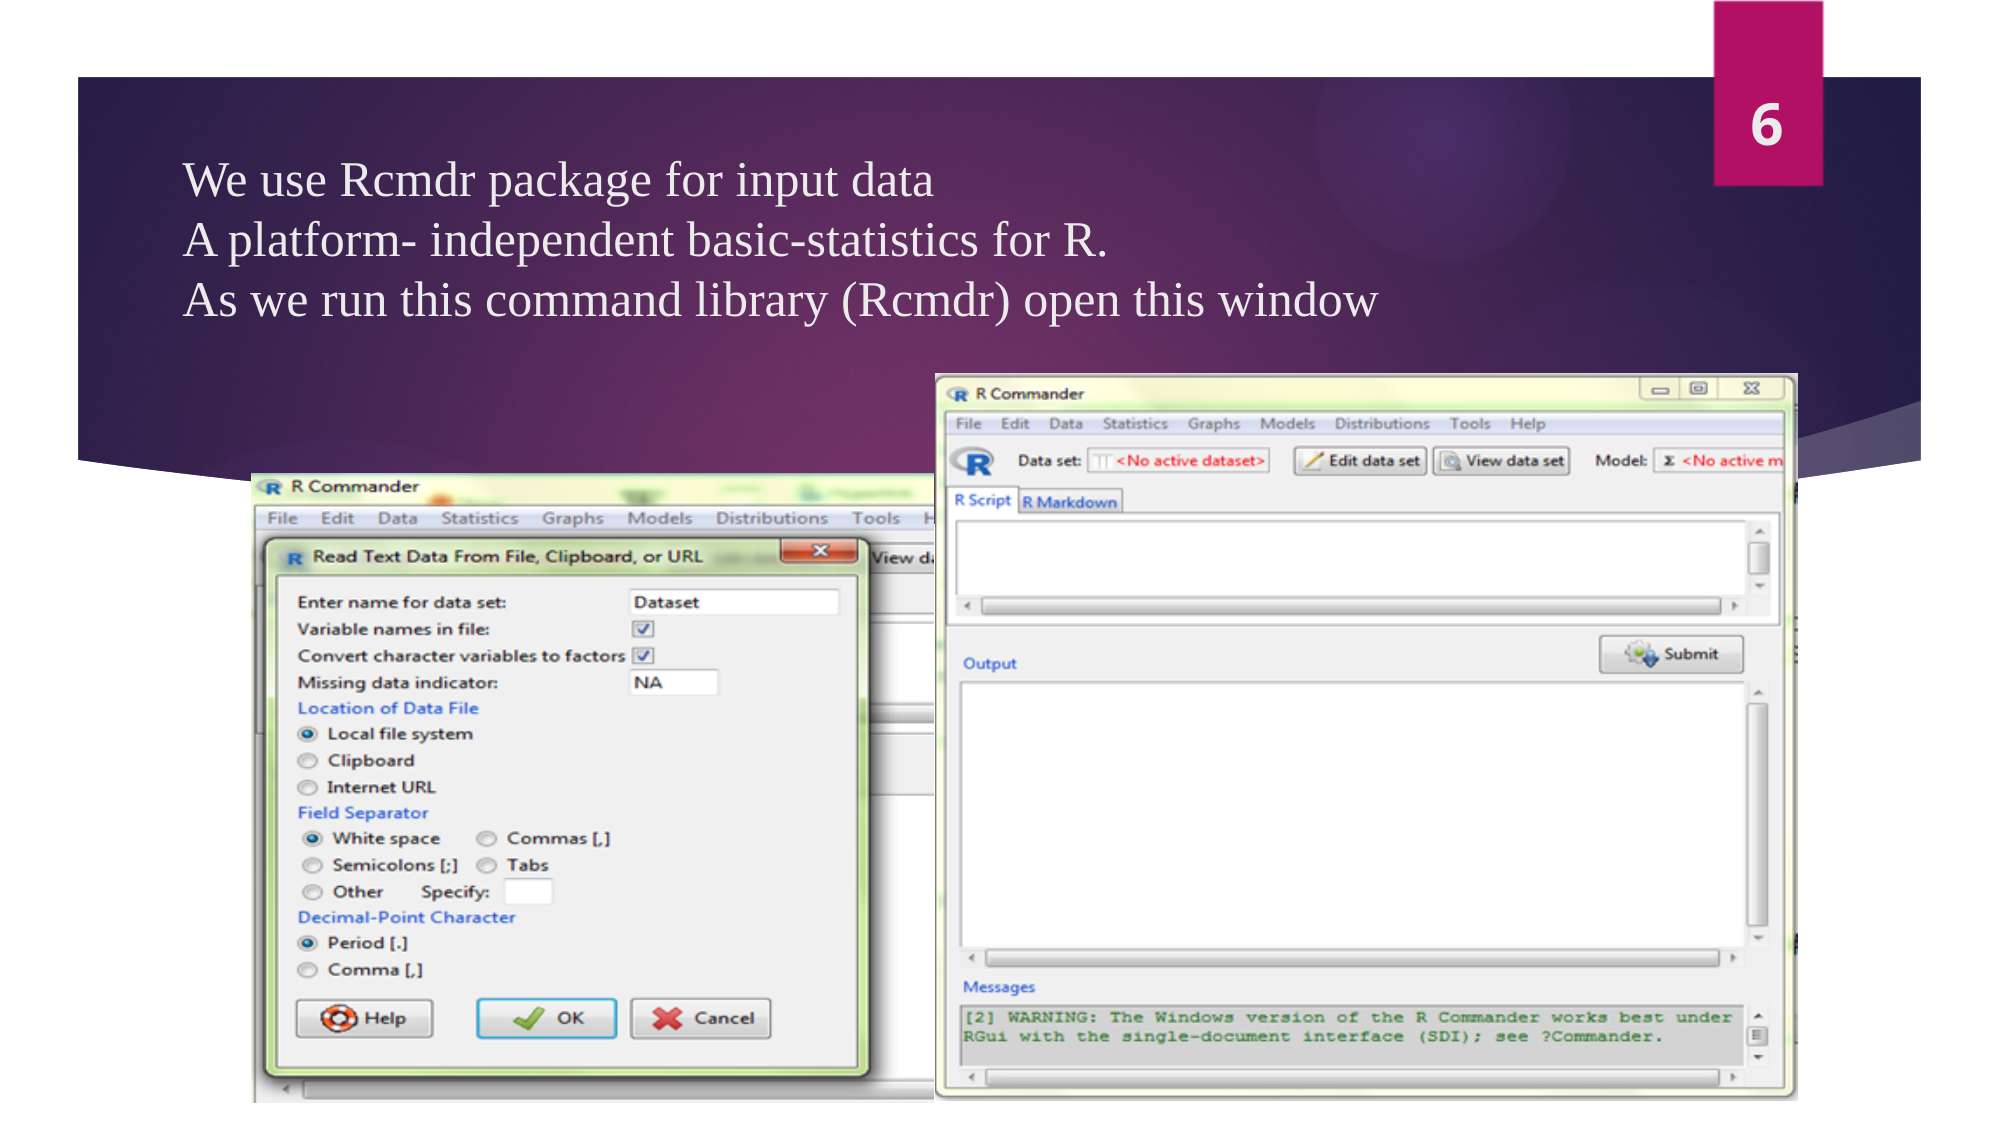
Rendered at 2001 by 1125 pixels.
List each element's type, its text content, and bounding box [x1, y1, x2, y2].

picture [935, 373, 1798, 1101]
picture [251, 473, 934, 1103]
slide_number 6 [1698, 48, 1836, 175]
title We use Rcmdr package for input data A platform- independent basic-statistics for R. As we run this command library (Rcmdr) open this window [167, 149, 1617, 375]
